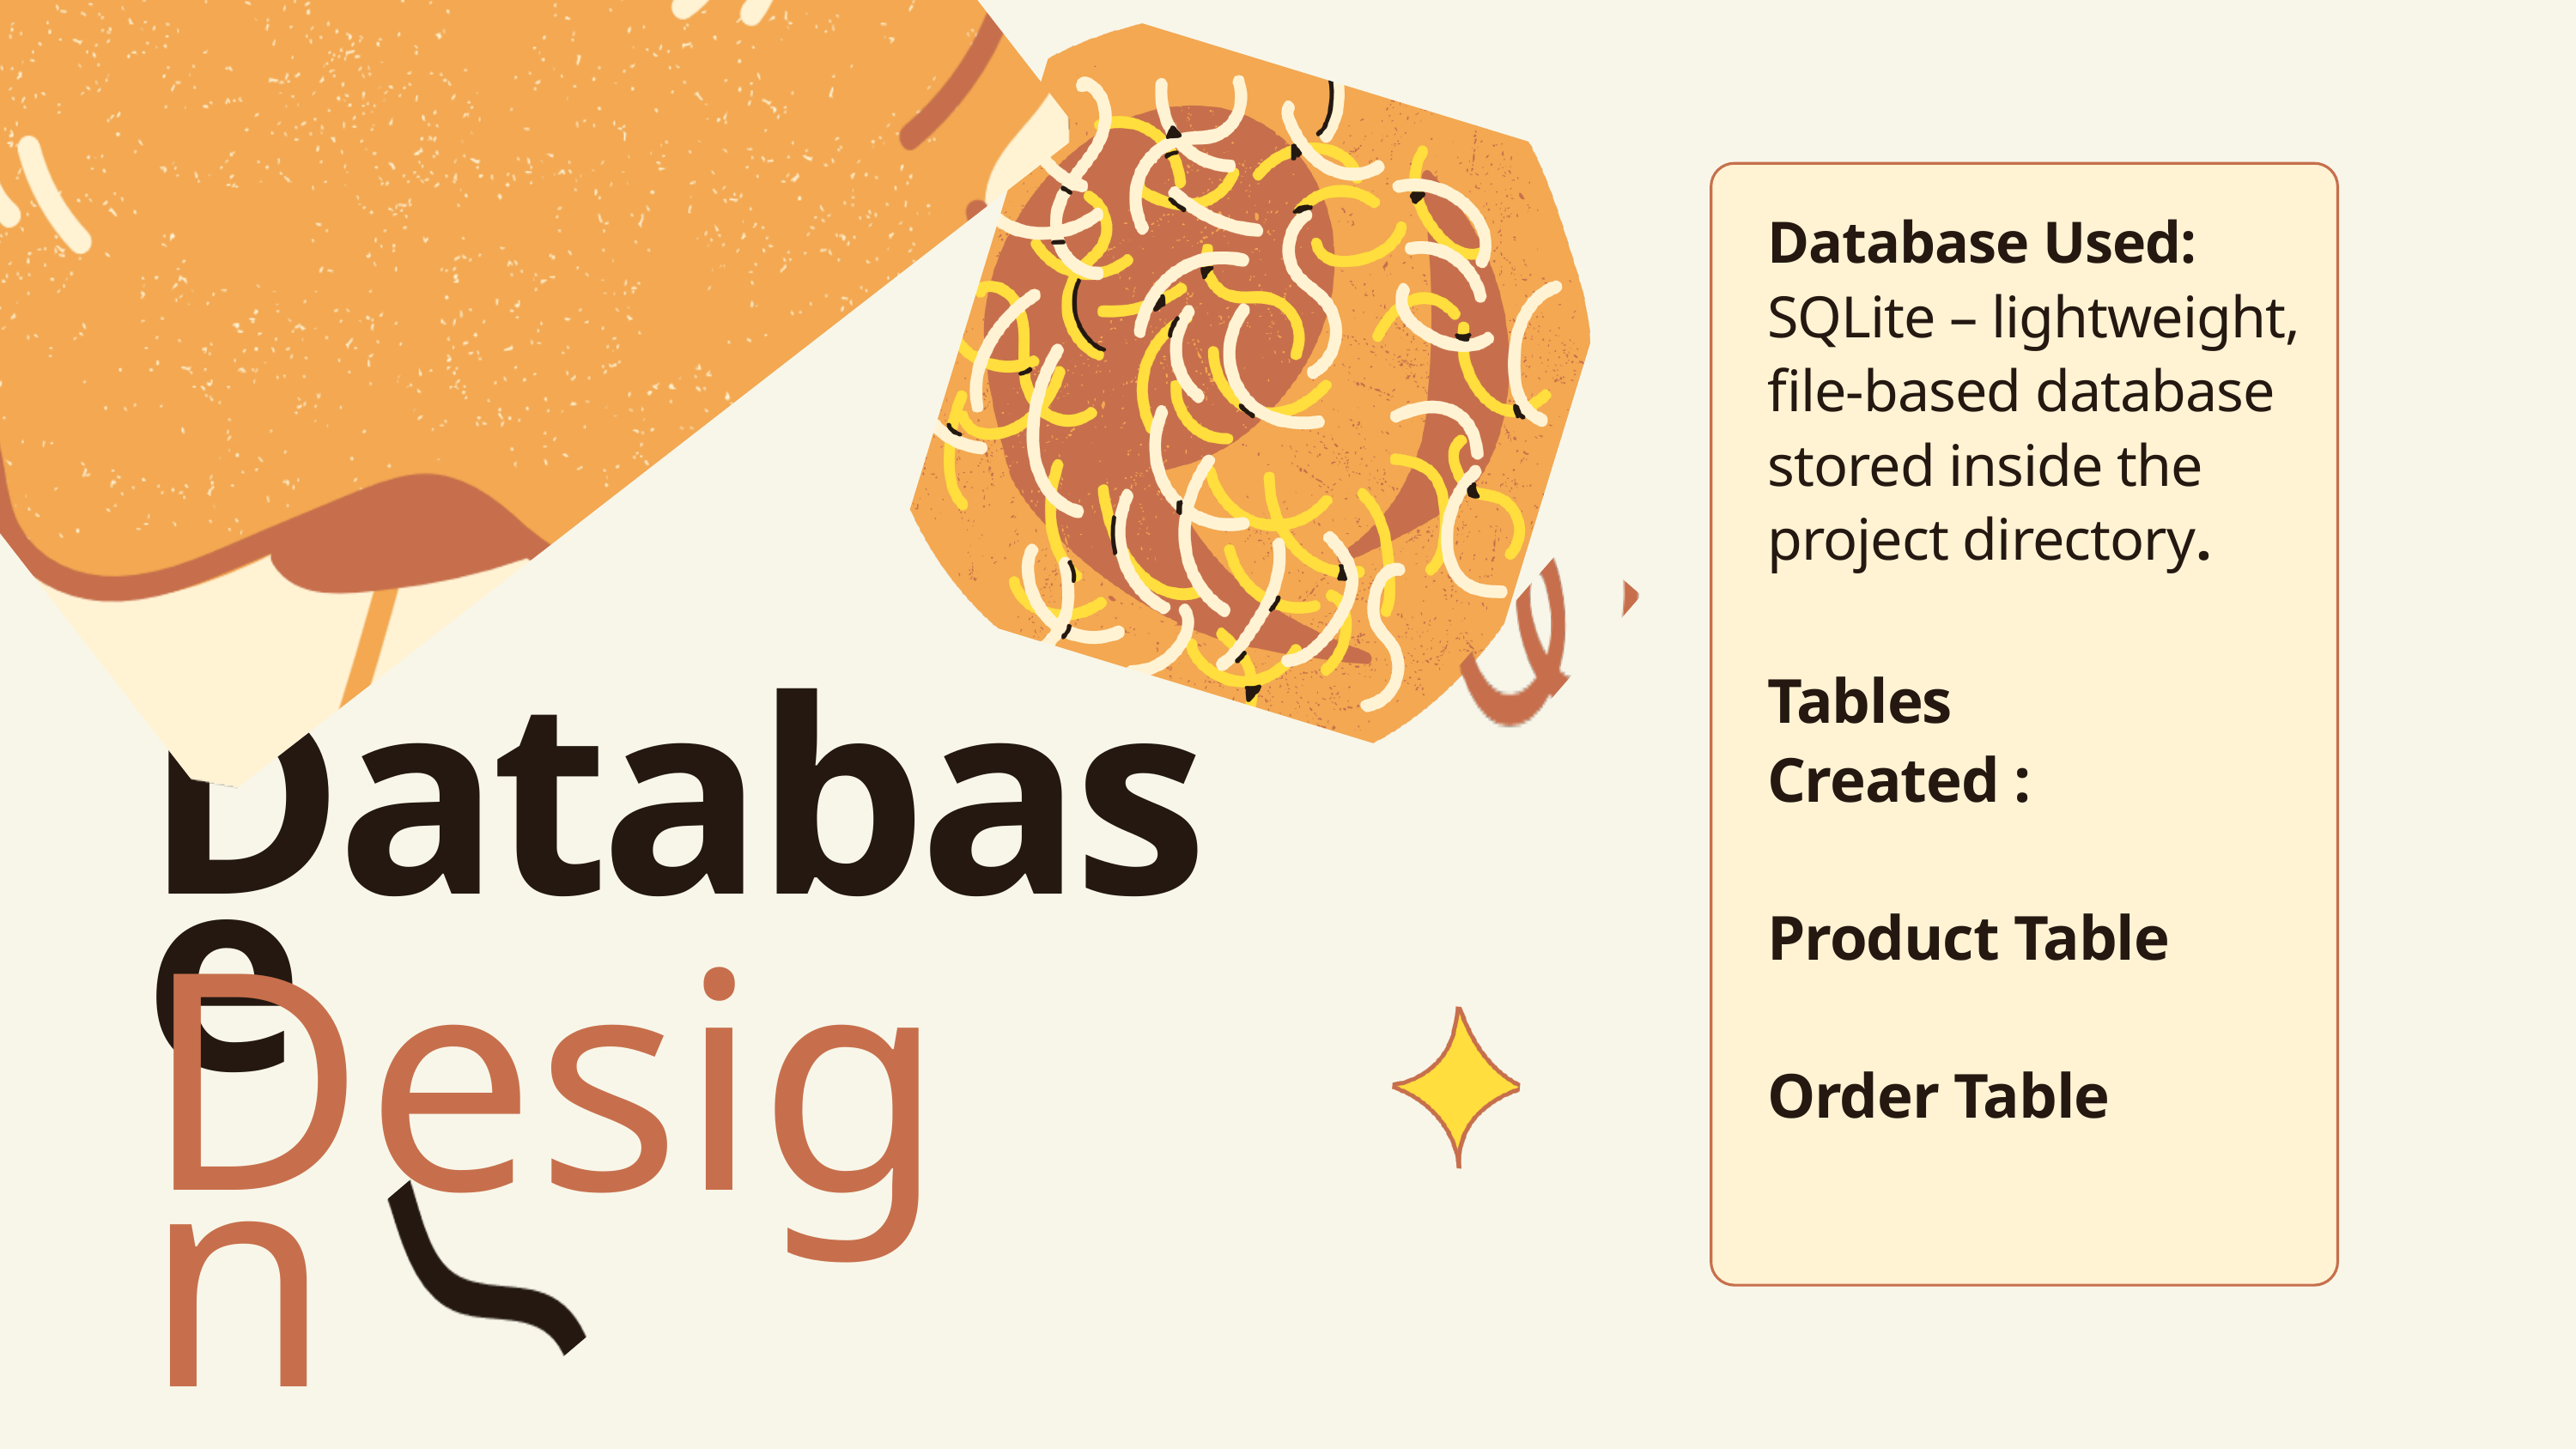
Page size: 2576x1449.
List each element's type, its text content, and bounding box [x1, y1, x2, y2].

text_box [884, 0, 1642, 770]
text_box [1444, 535, 1642, 743]
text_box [1710, 162, 2338, 1286]
text_box Design [144, 1054, 1044, 1447]
text_box Database [144, 773, 1340, 1125]
text_box [1385, 1001, 1528, 1173]
text_box [0, 0, 1081, 808]
text_box [280, 1087, 671, 1449]
